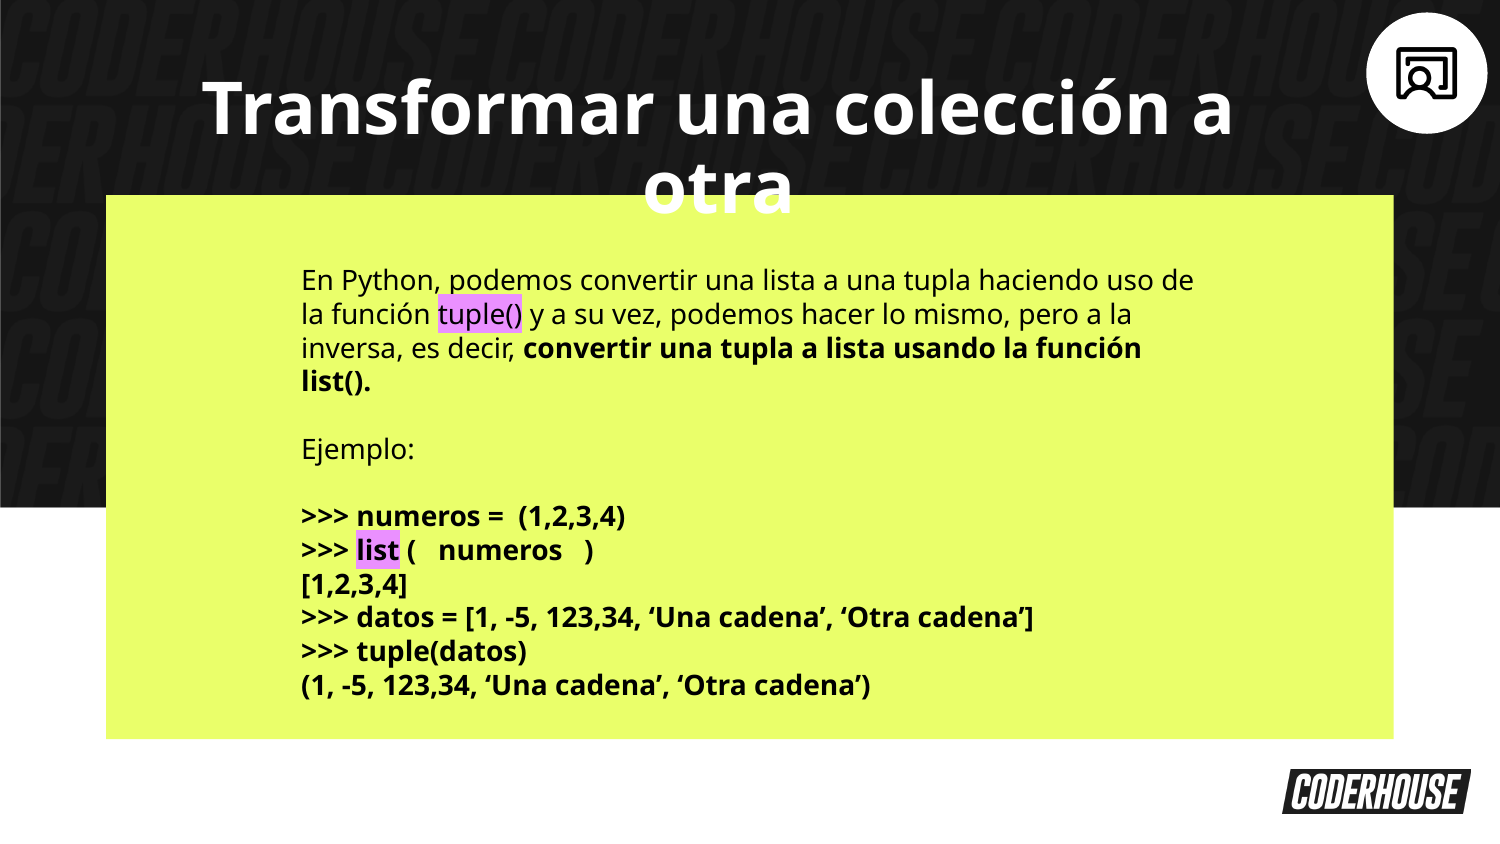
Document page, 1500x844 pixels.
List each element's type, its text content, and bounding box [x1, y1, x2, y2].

text_box [106, 195, 1394, 740]
picture [0, 0, 1500, 844]
text_box Transformar una colección a otra [106, 56, 1332, 245]
text_box En Python, podemos convertir una lista a una tupla haciendo uso de la función tuple() y a su vez, podemos hacer lo mismo, pero a la inversa, es decir, convertir una tupla a lista usando la función list(). Ejemplo: >>> numeros = (1,2,3,4) >>> list ( numeros ) [1,2,3,4] >>> datos = [1, -5, 123,34, ‘Una cadena’, ‘Otra cadena’] >>> tuple(datos) (1, -5, 123,34, ‘Una cadena’, ‘Otra cadena’) [286, 247, 1214, 716]
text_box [1366, 12, 1488, 134]
